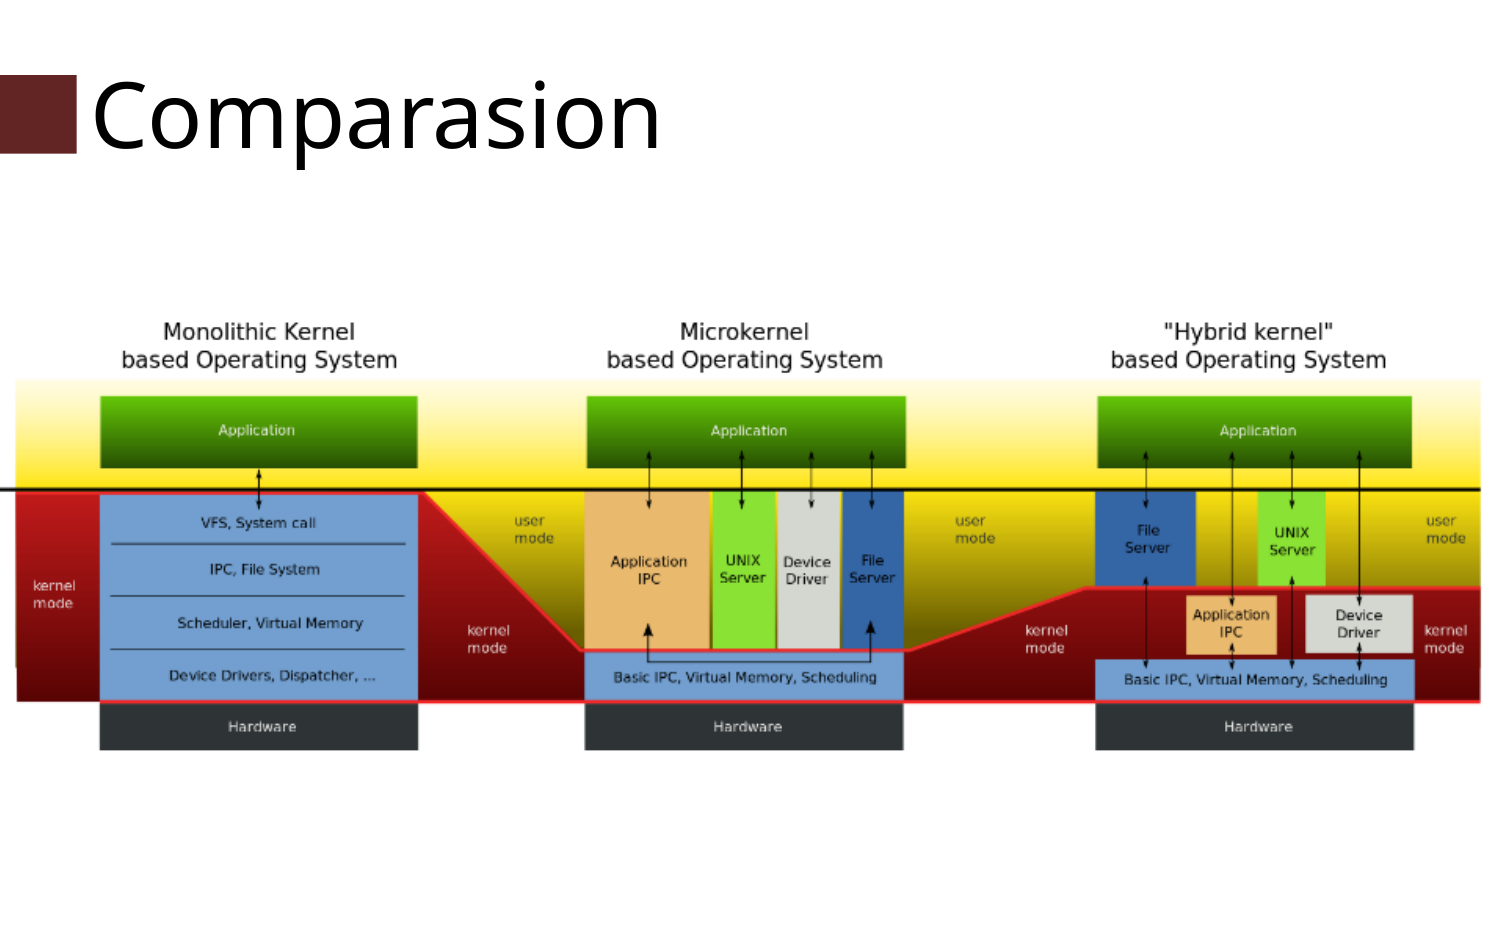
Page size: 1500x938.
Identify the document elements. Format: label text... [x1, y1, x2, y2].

picture [0, 315, 1489, 761]
title Comparasion [75, 37, 1425, 186]
